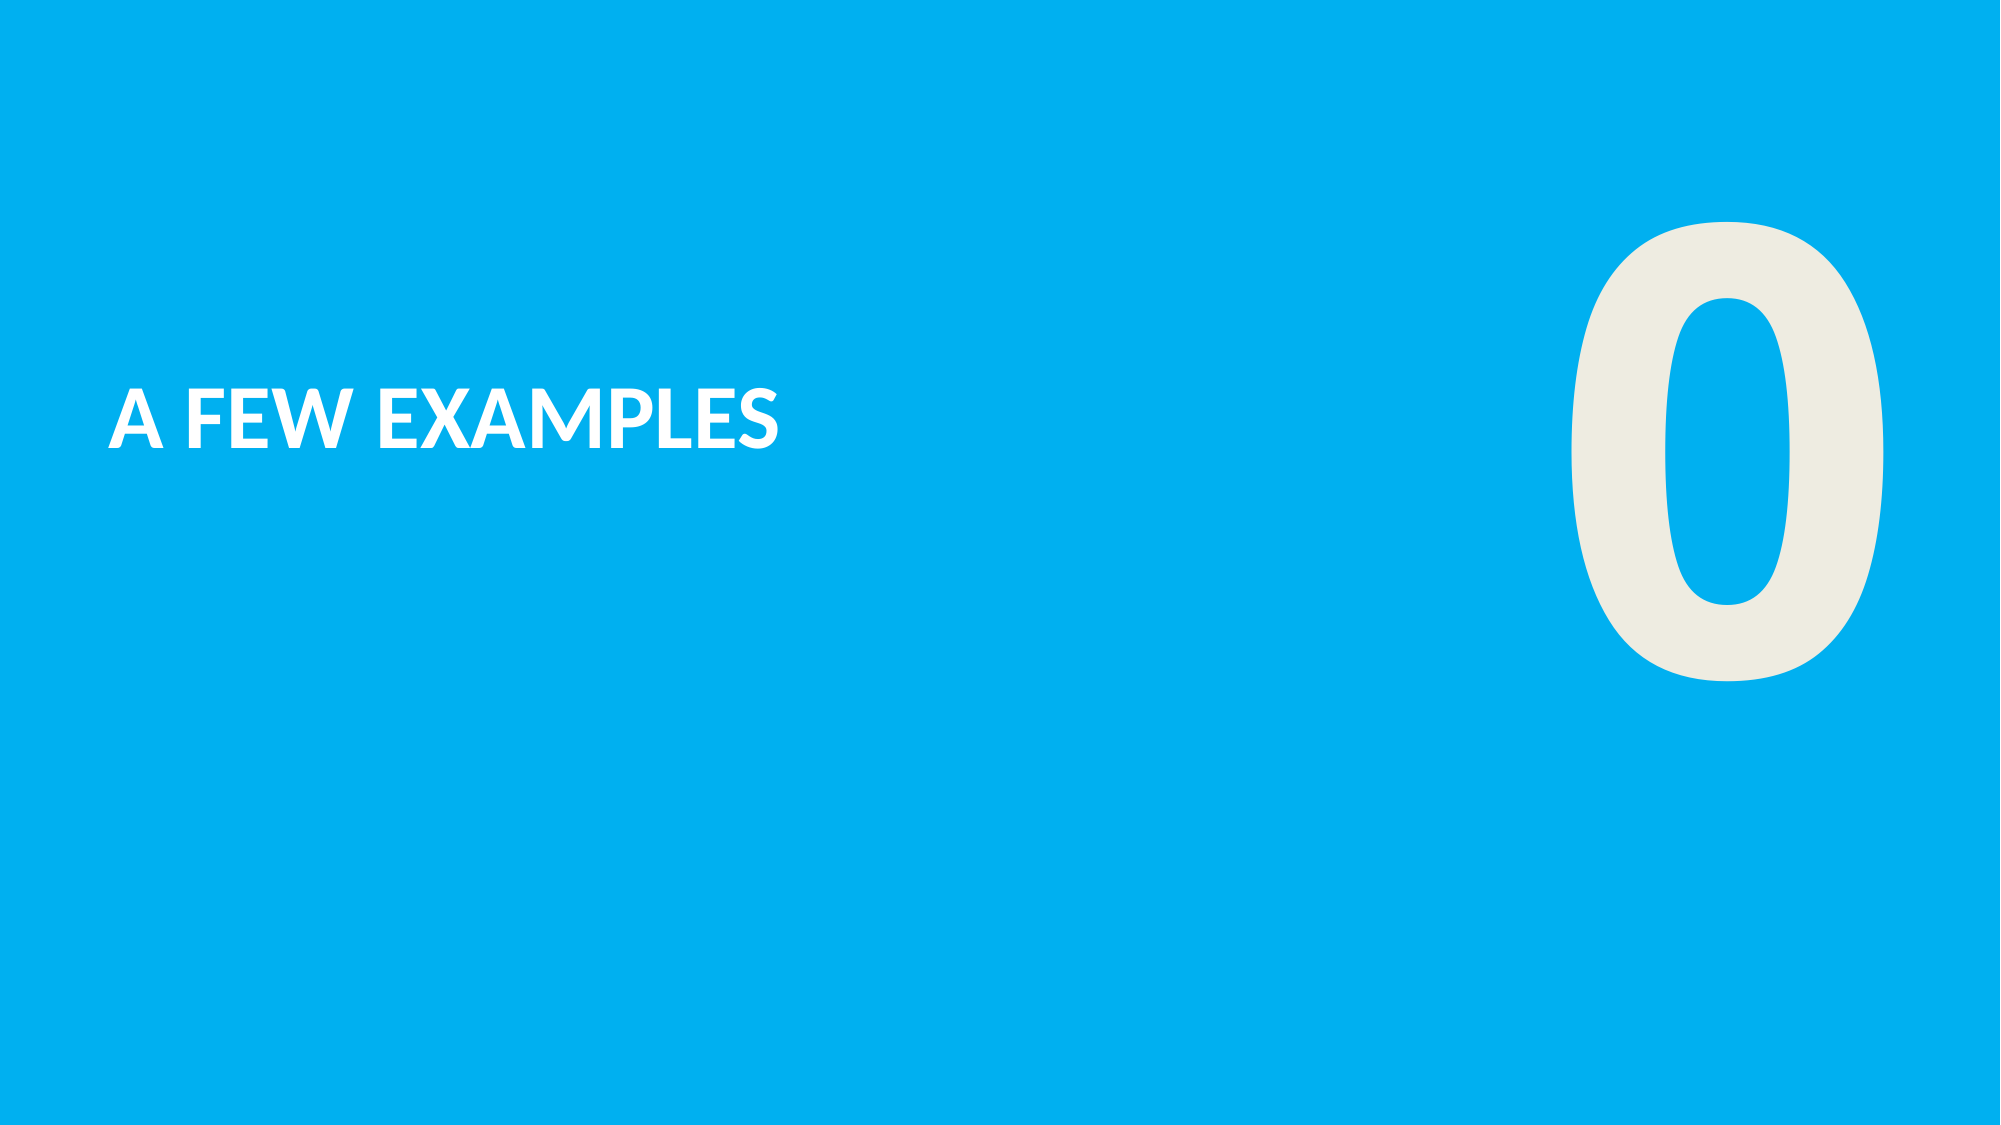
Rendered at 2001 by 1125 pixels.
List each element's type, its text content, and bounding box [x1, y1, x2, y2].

title A few examples [93, 349, 1907, 1055]
list 0 [968, 35, 1923, 808]
